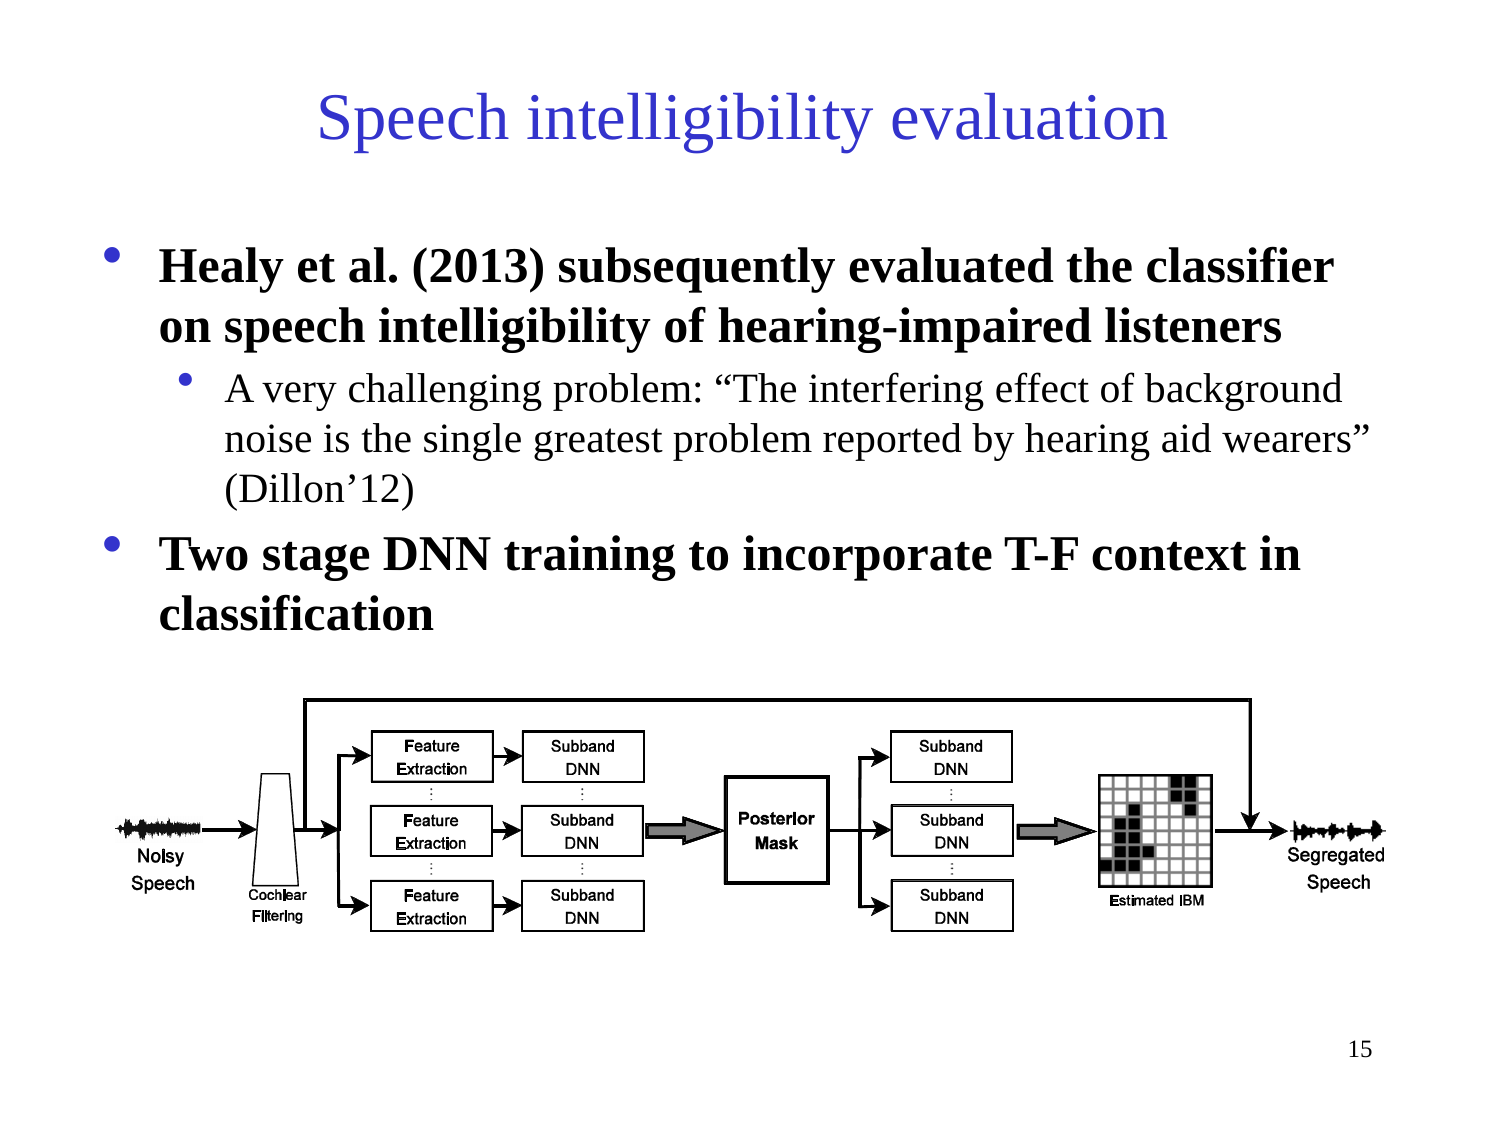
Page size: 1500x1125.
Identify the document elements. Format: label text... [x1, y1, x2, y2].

slide_number 15 [1074, 1024, 1388, 1101]
list Healy et al. (2013) subsequently evaluated the classifier on speech intelligibility of hearing-impaired listeners A very challenging problem: “The interfering effect of background noise is the single greatest problem reported by hearing aid wearers” (Dillon’12) Two stage DNN training to incorporate T-F context in classification [87, 224, 1400, 1000]
title Speech intelligibility evaluation [87, 62, 1400, 163]
picture [113, 697, 1407, 933]
